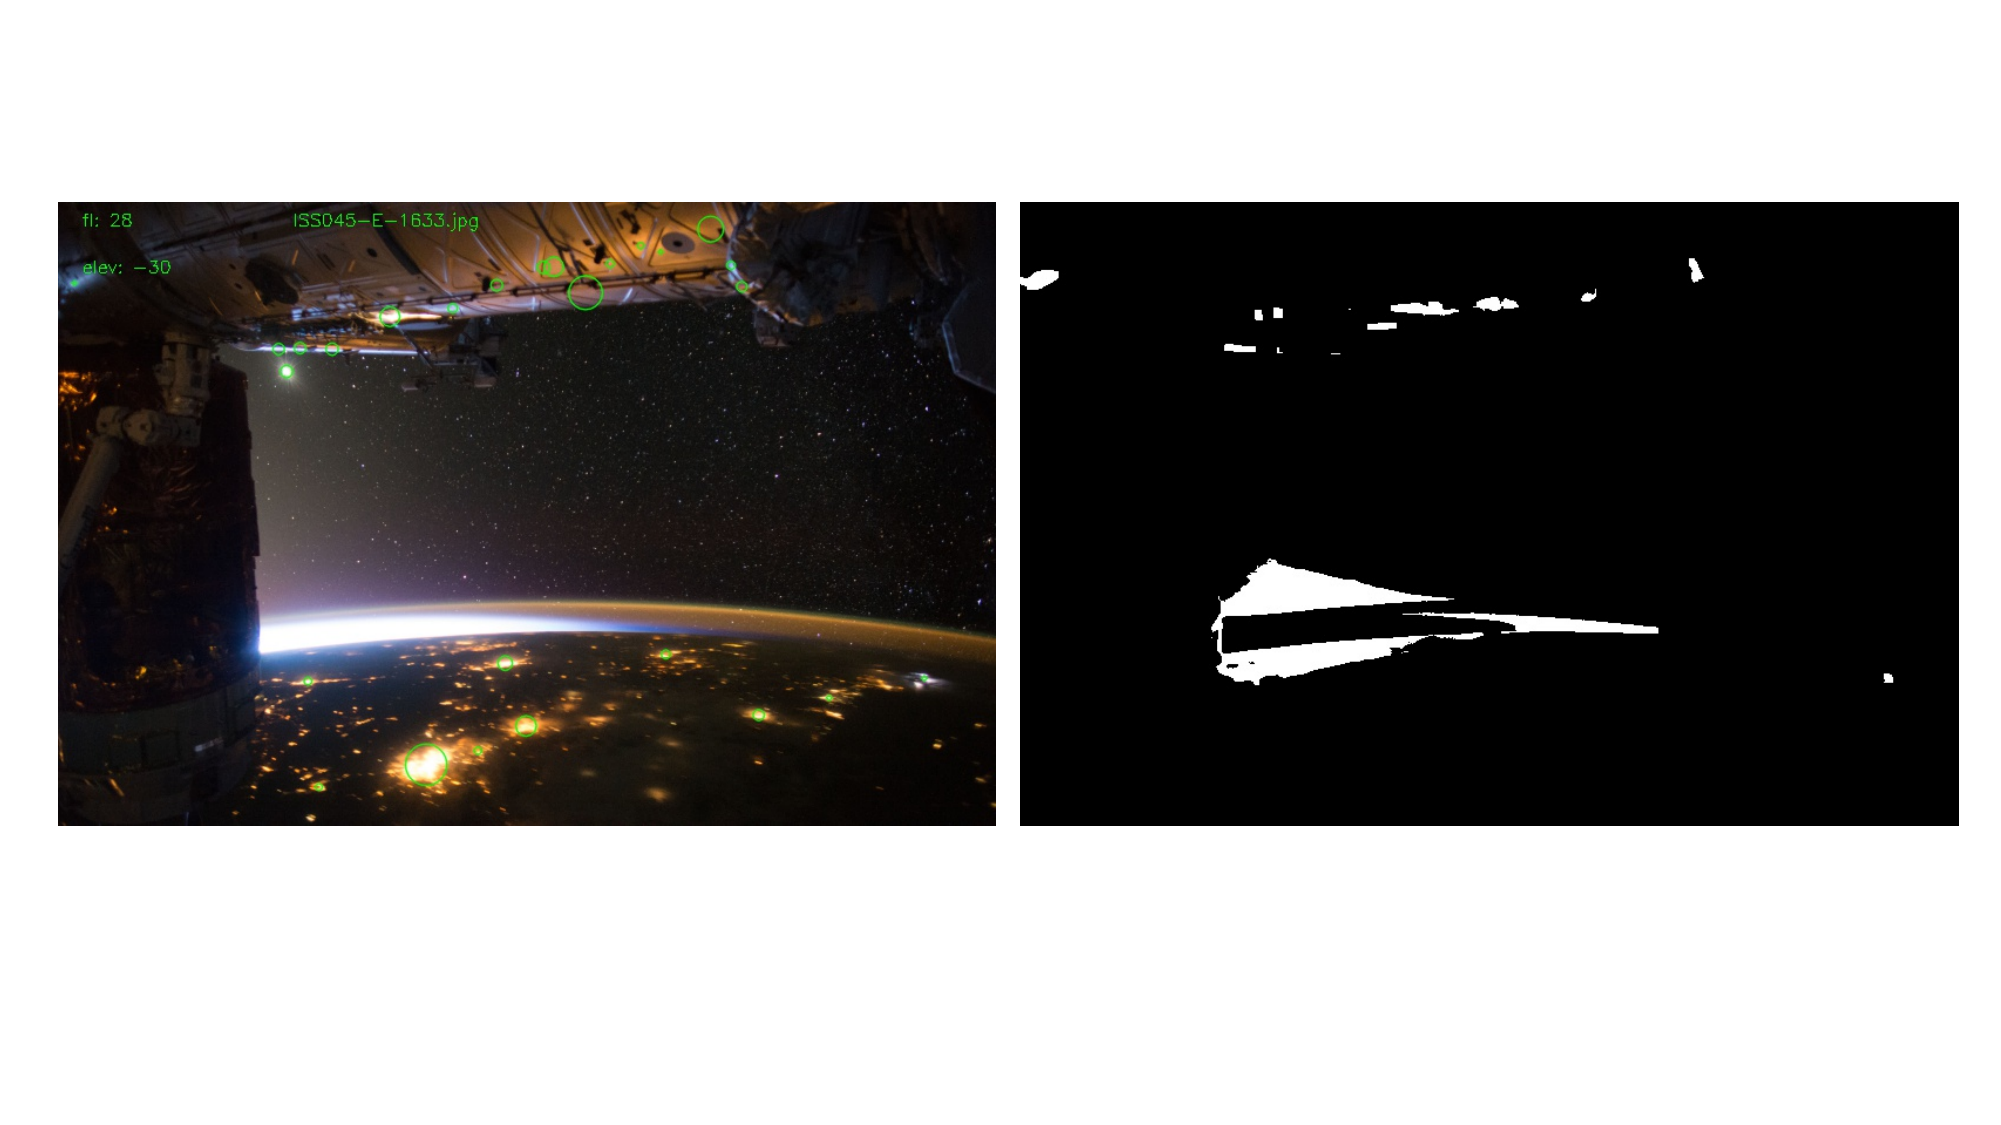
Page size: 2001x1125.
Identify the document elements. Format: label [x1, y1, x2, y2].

picture [1020, 202, 1959, 826]
picture [58, 202, 996, 826]
